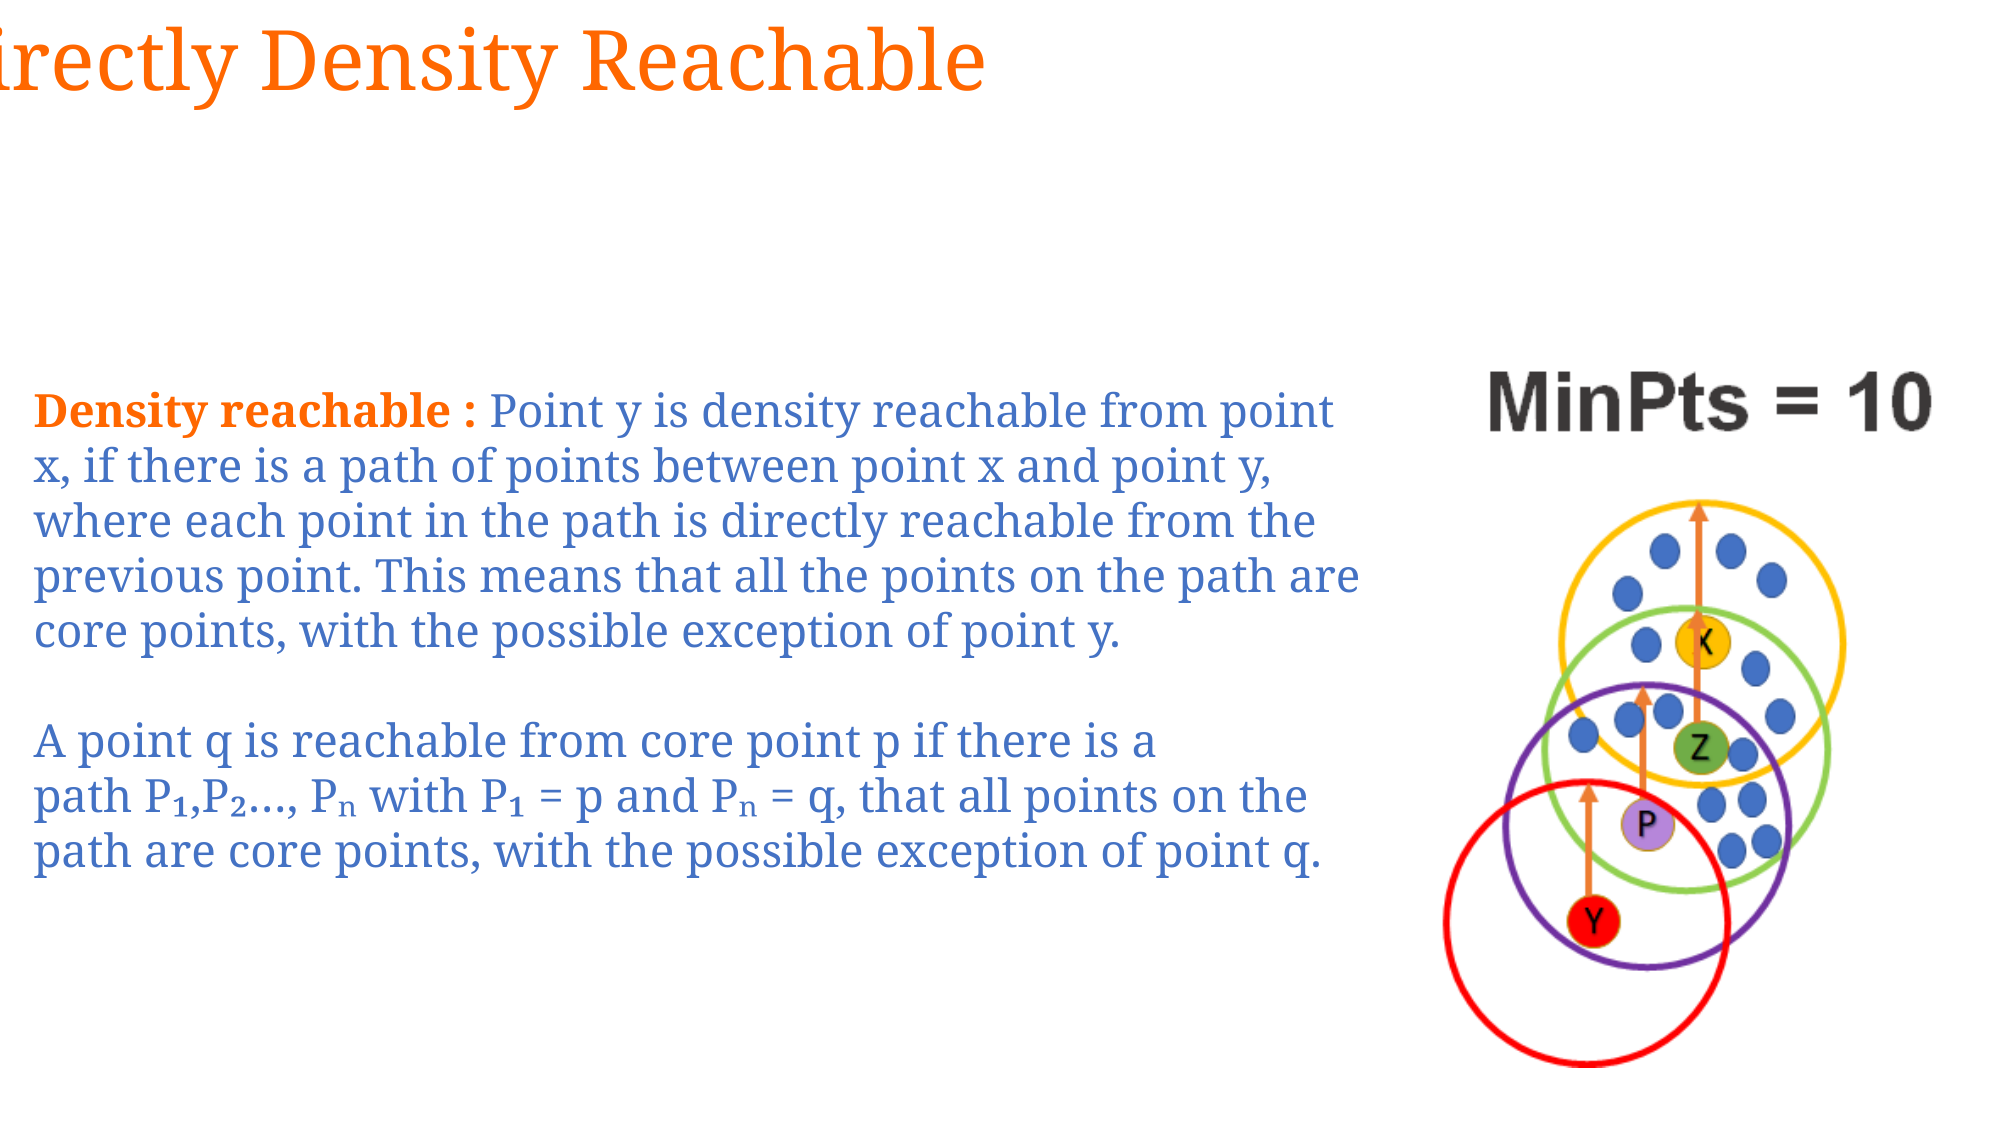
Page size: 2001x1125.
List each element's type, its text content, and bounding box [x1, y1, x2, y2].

picture [1433, 326, 1984, 1068]
text_box Directly Density Reachable [0, 0, 1004, 115]
text_box Density reachable : Point y is density reachable from point x, if there is a path of points between point x and point y, where each point in the path is directly reachable from the previous point. This means that all the points on the path are core points, with the possible exception of point y. A point q is reachable from core point p if there is a path P₁,P₂…, Pₙ with P₁ = p and Pₙ = q, that all points on the path are core points, with the possible exception of point q. [18, 374, 1377, 940]
